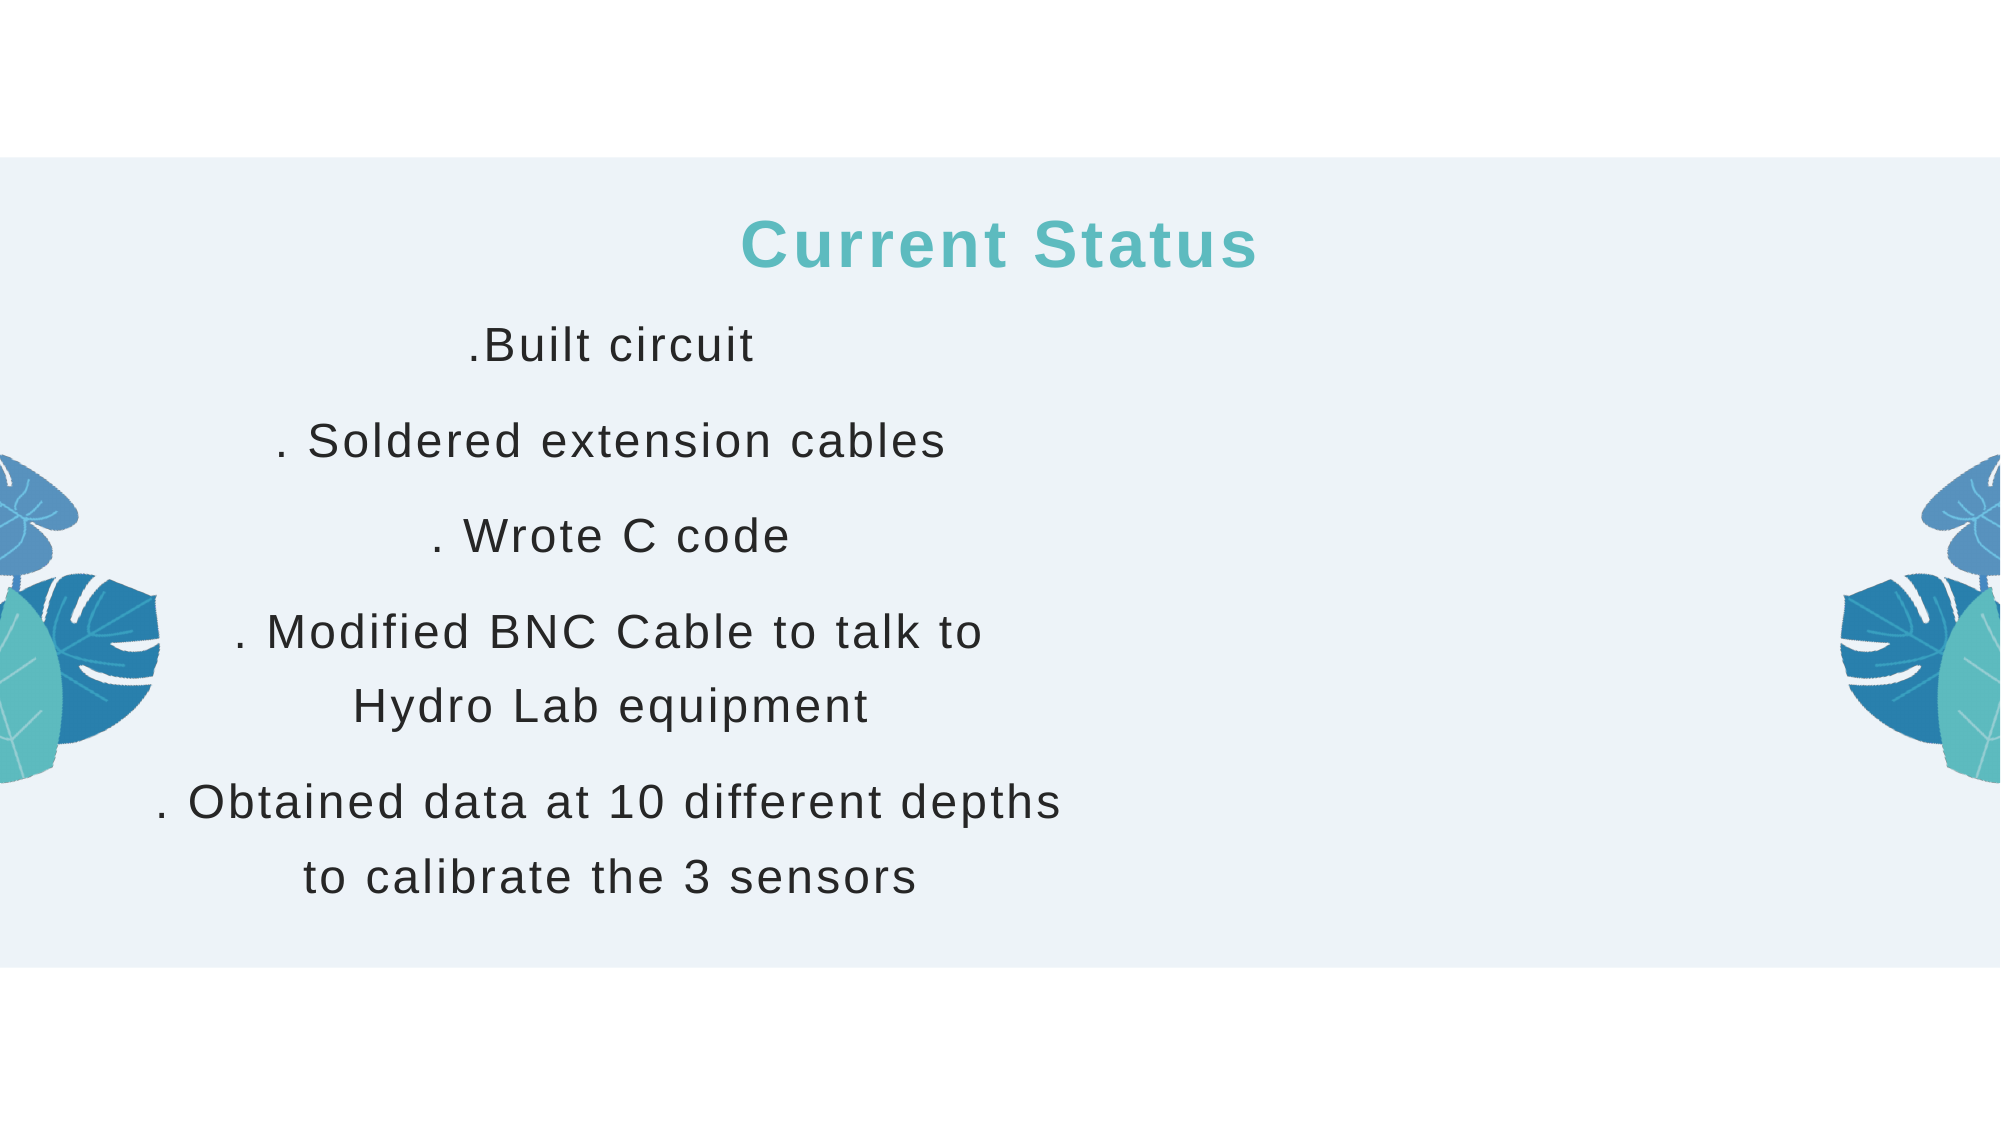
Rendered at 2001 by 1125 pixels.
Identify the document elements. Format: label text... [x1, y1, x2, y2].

title Current Status [249, 89, 1750, 290]
picture [1750, 420, 2001, 832]
list .Built circuit . Soldered extension cables . Wrote C code . Modified BNC Cable to talk to Hydro Lab equipment . Obtained data at 10 different depths to calibrate the 3 sensors [139, 289, 1082, 906]
picture [0, 420, 139, 832]
